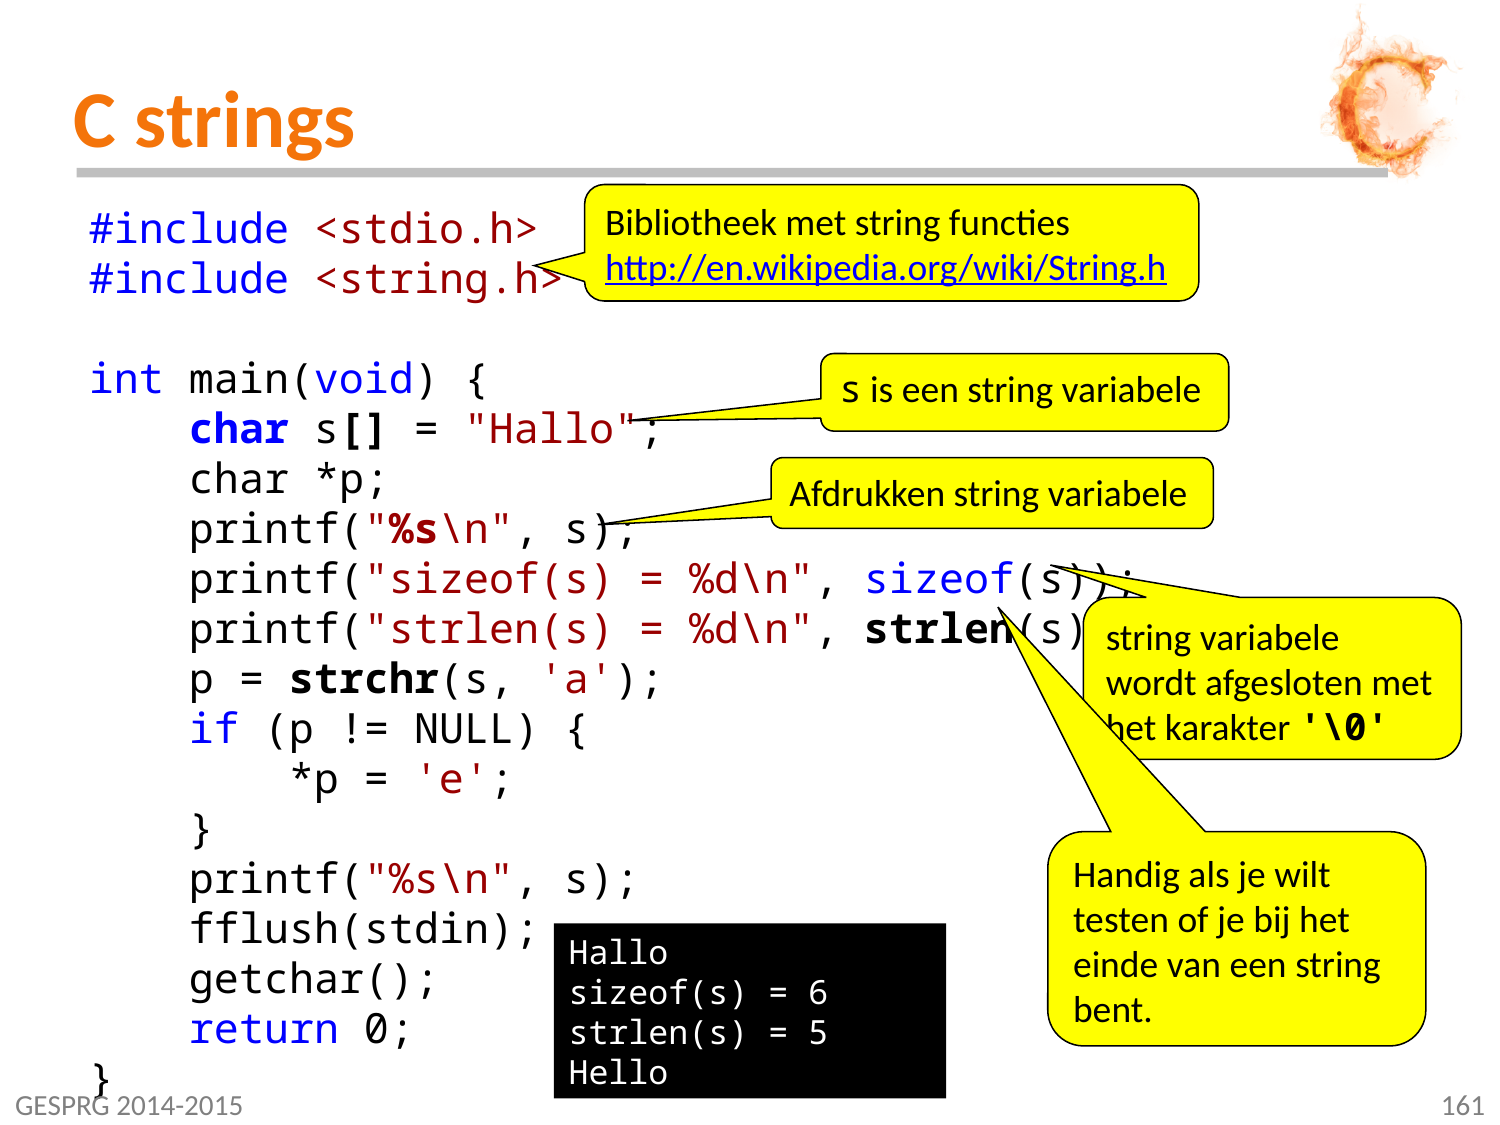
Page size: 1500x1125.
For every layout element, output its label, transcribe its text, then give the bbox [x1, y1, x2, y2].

text_box Afdrukken string variabele [597, 457, 1214, 529]
title C strings [58, 58, 1286, 172]
text_box Handig als je wilt testen of je bij het einde van een string bent. [997, 607, 1426, 1046]
text_box string variabele wordt afgesloten met het karakter '\0' [1050, 565, 1462, 760]
text_box s is een string variabele [627, 353, 1229, 432]
text_box #include <stdio.h> #include <string.h> int main(void) { char s[] = "Hallo"; char *p; printf("%s\n", s); printf("sizeof(s) = %d\n", sizeof(s)); printf("strlen(s) = %d\n", strlen(s)); p = strchr(s, 'a'); if (p != NULL) { *p = 'e'; } printf("%s\n", s); fflush(stdin); getchar(); return 0; } [74, 194, 1469, 1110]
text_box Hallo sizeof(s) = 6 strlen(s) = 5 Hello [553, 923, 947, 1099]
slide_number GESPRG 2014-2015 [0, 1082, 350, 1125]
text_box Bibliotheek met string functies http://en.wikipedia.org/wiki/String.h [534, 184, 1199, 302]
picture [1316, 0, 1471, 185]
slide_number 161 [1149, 1082, 1500, 1125]
